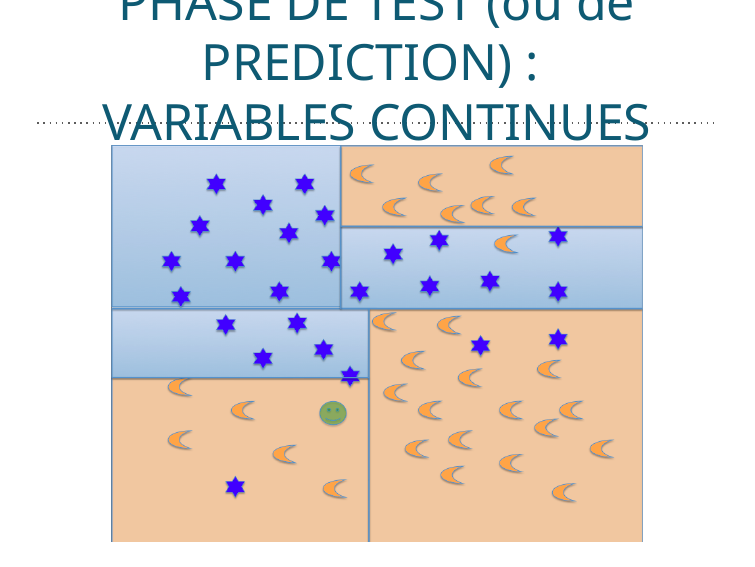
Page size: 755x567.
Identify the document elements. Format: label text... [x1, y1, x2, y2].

title PHASE DE TEST (ou de PREDICTION) : VARIABLES CONTINUES [0, 0, 755, 121]
picture [111, 145, 643, 542]
